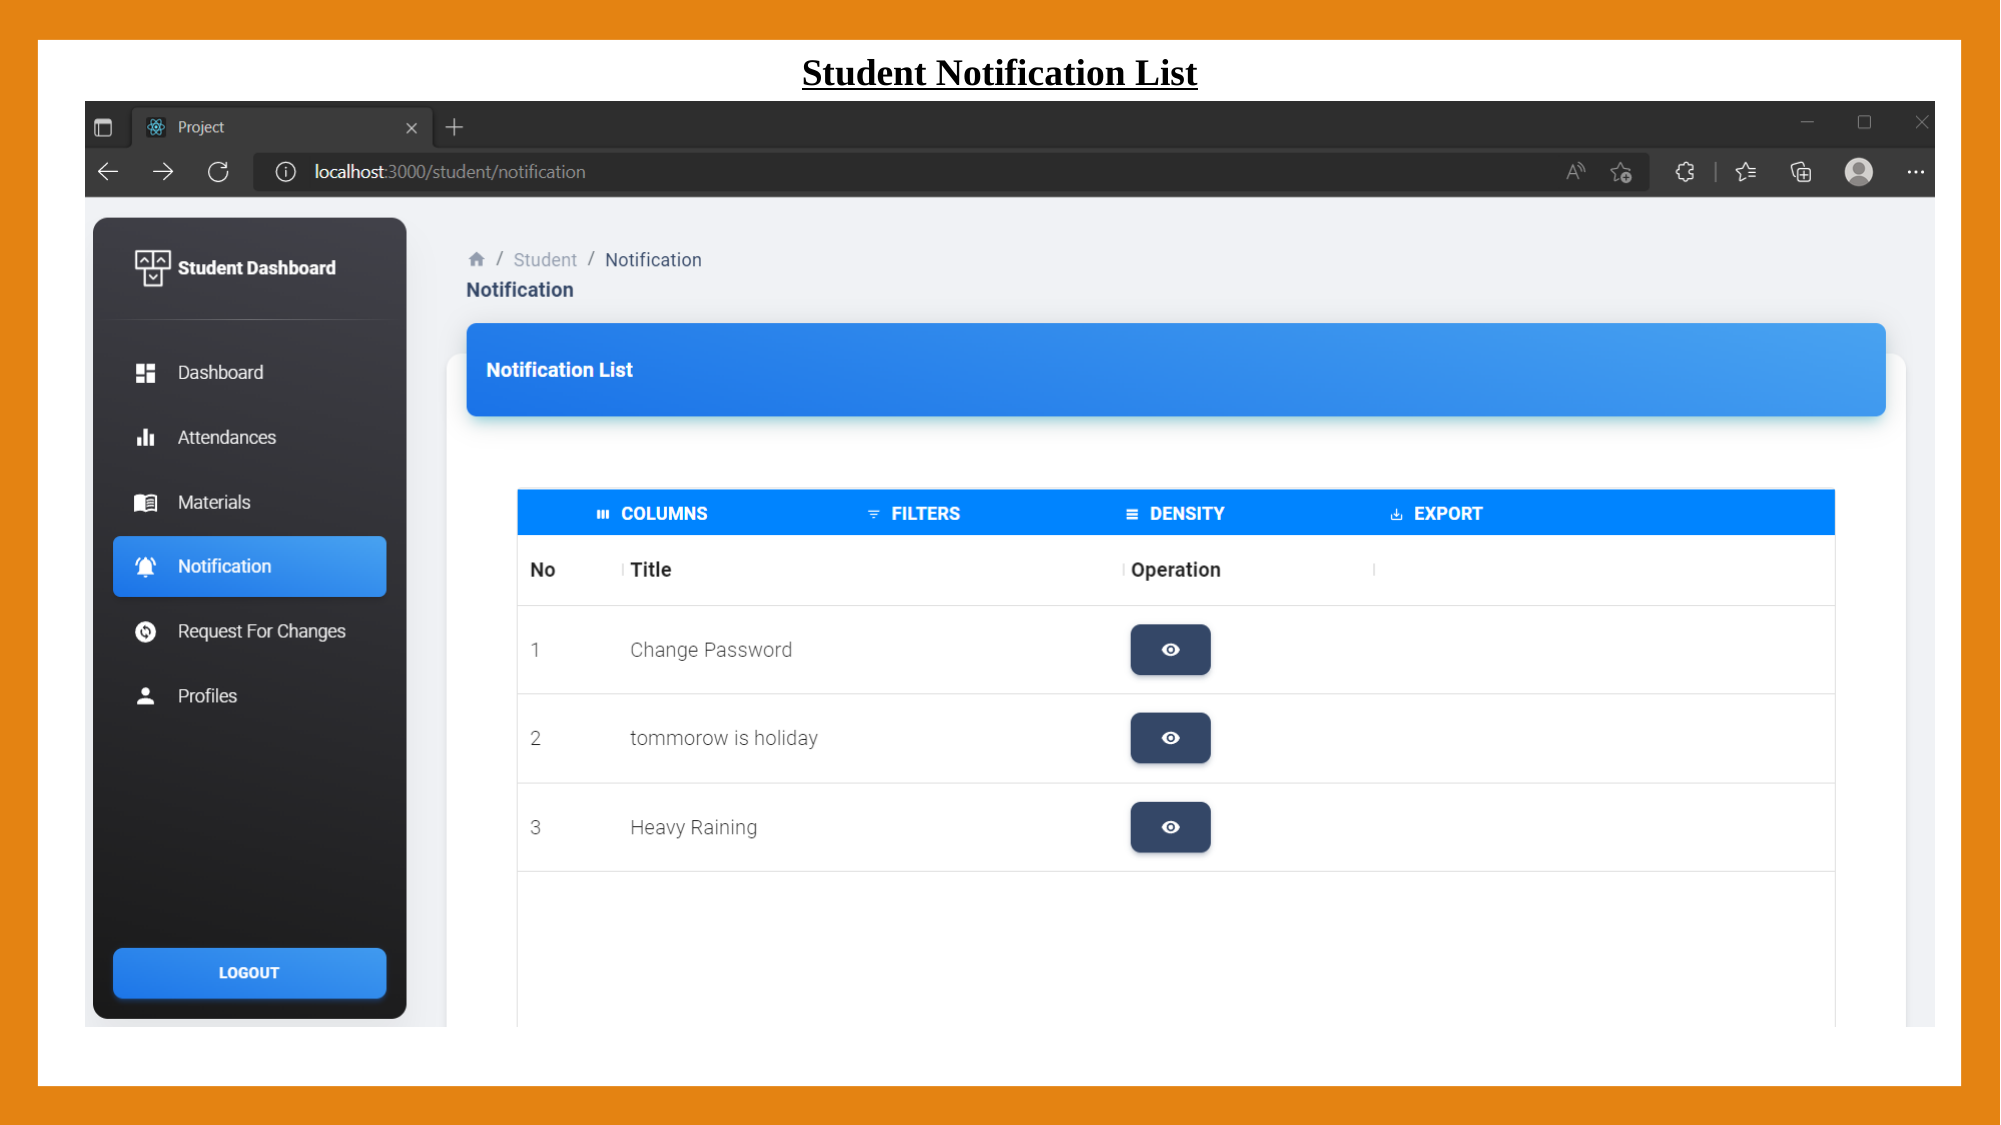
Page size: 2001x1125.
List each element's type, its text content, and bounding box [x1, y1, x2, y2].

picture [85, 101, 1935, 1028]
text_box Student Notification List [787, 34, 1213, 99]
